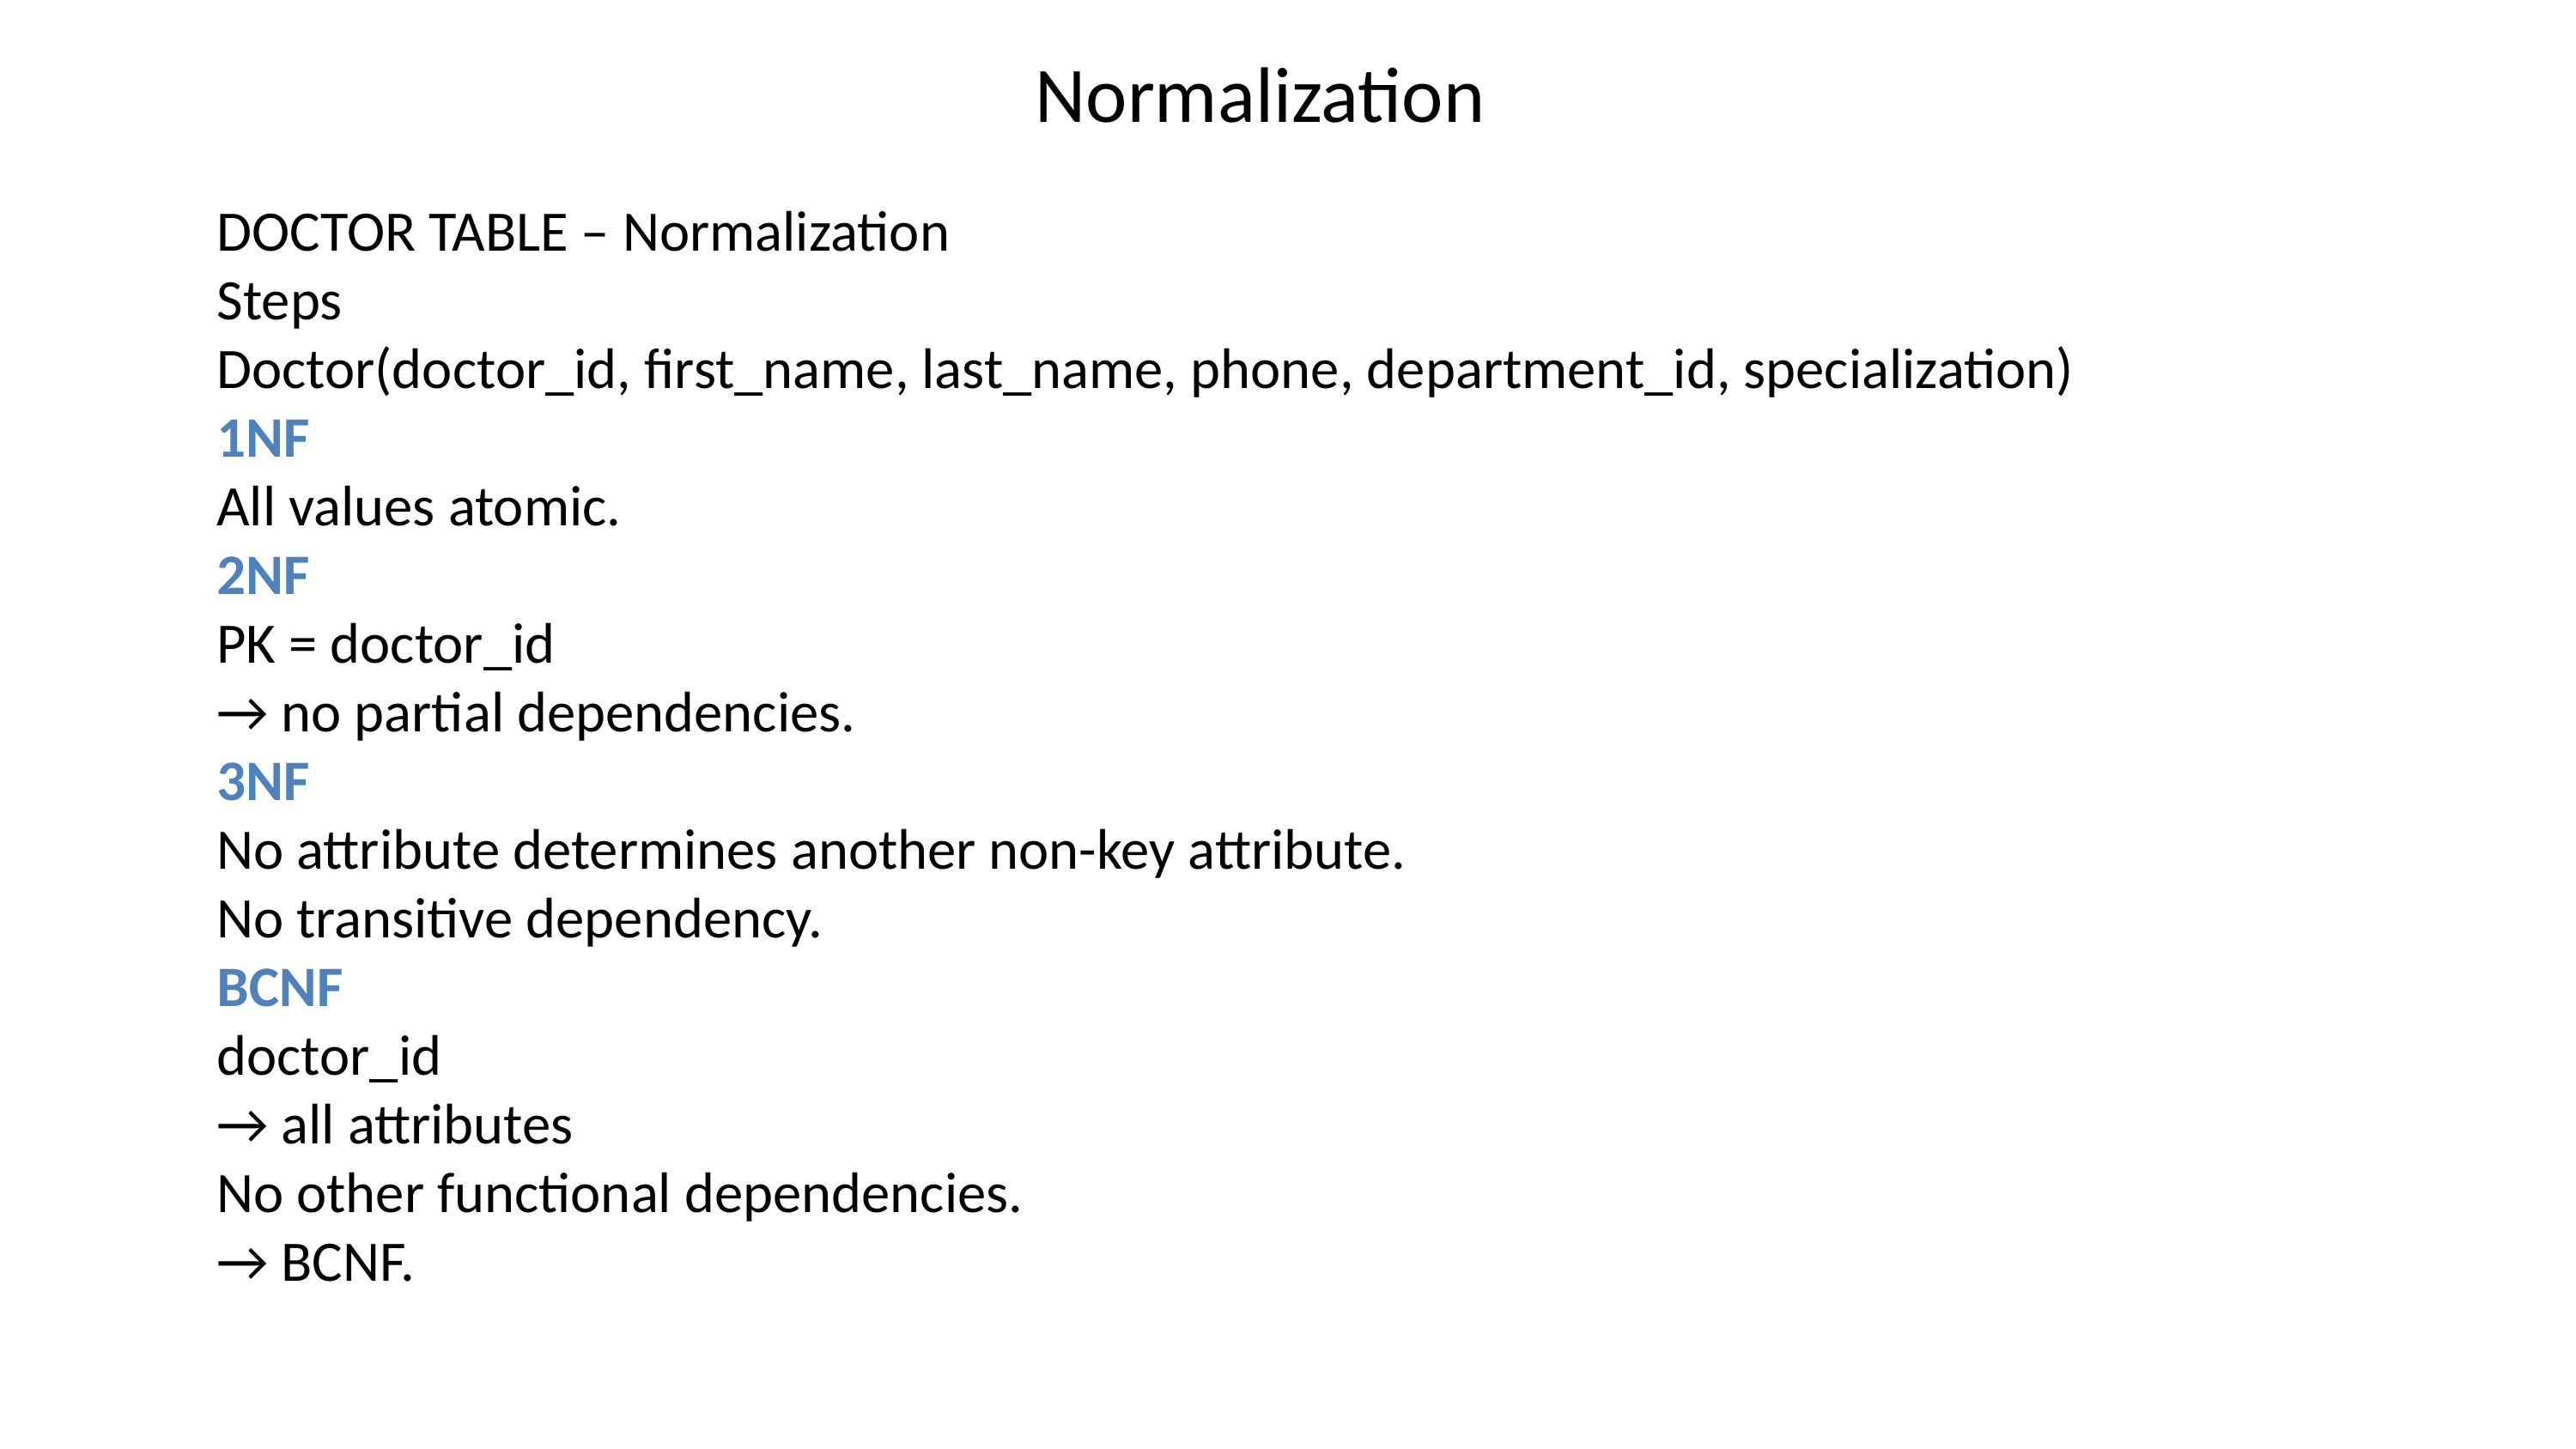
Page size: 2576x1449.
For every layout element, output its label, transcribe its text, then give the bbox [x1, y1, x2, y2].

text_box Normalization [1022, 37, 1498, 145]
text_box DOCTOR TABLE – Normalization Steps Doctor(doctor_id, first_name, last_name, phone, department_id, specialization) 1NF All values atomic. 2NF PK = doctor_id → no partial dependencies. 3NF No attribute determines another non-key attribute. No transitive dependency. BCNF doctor_id → all attributes No other functional dependencies. → BCNF. [204, 187, 2404, 1299]
